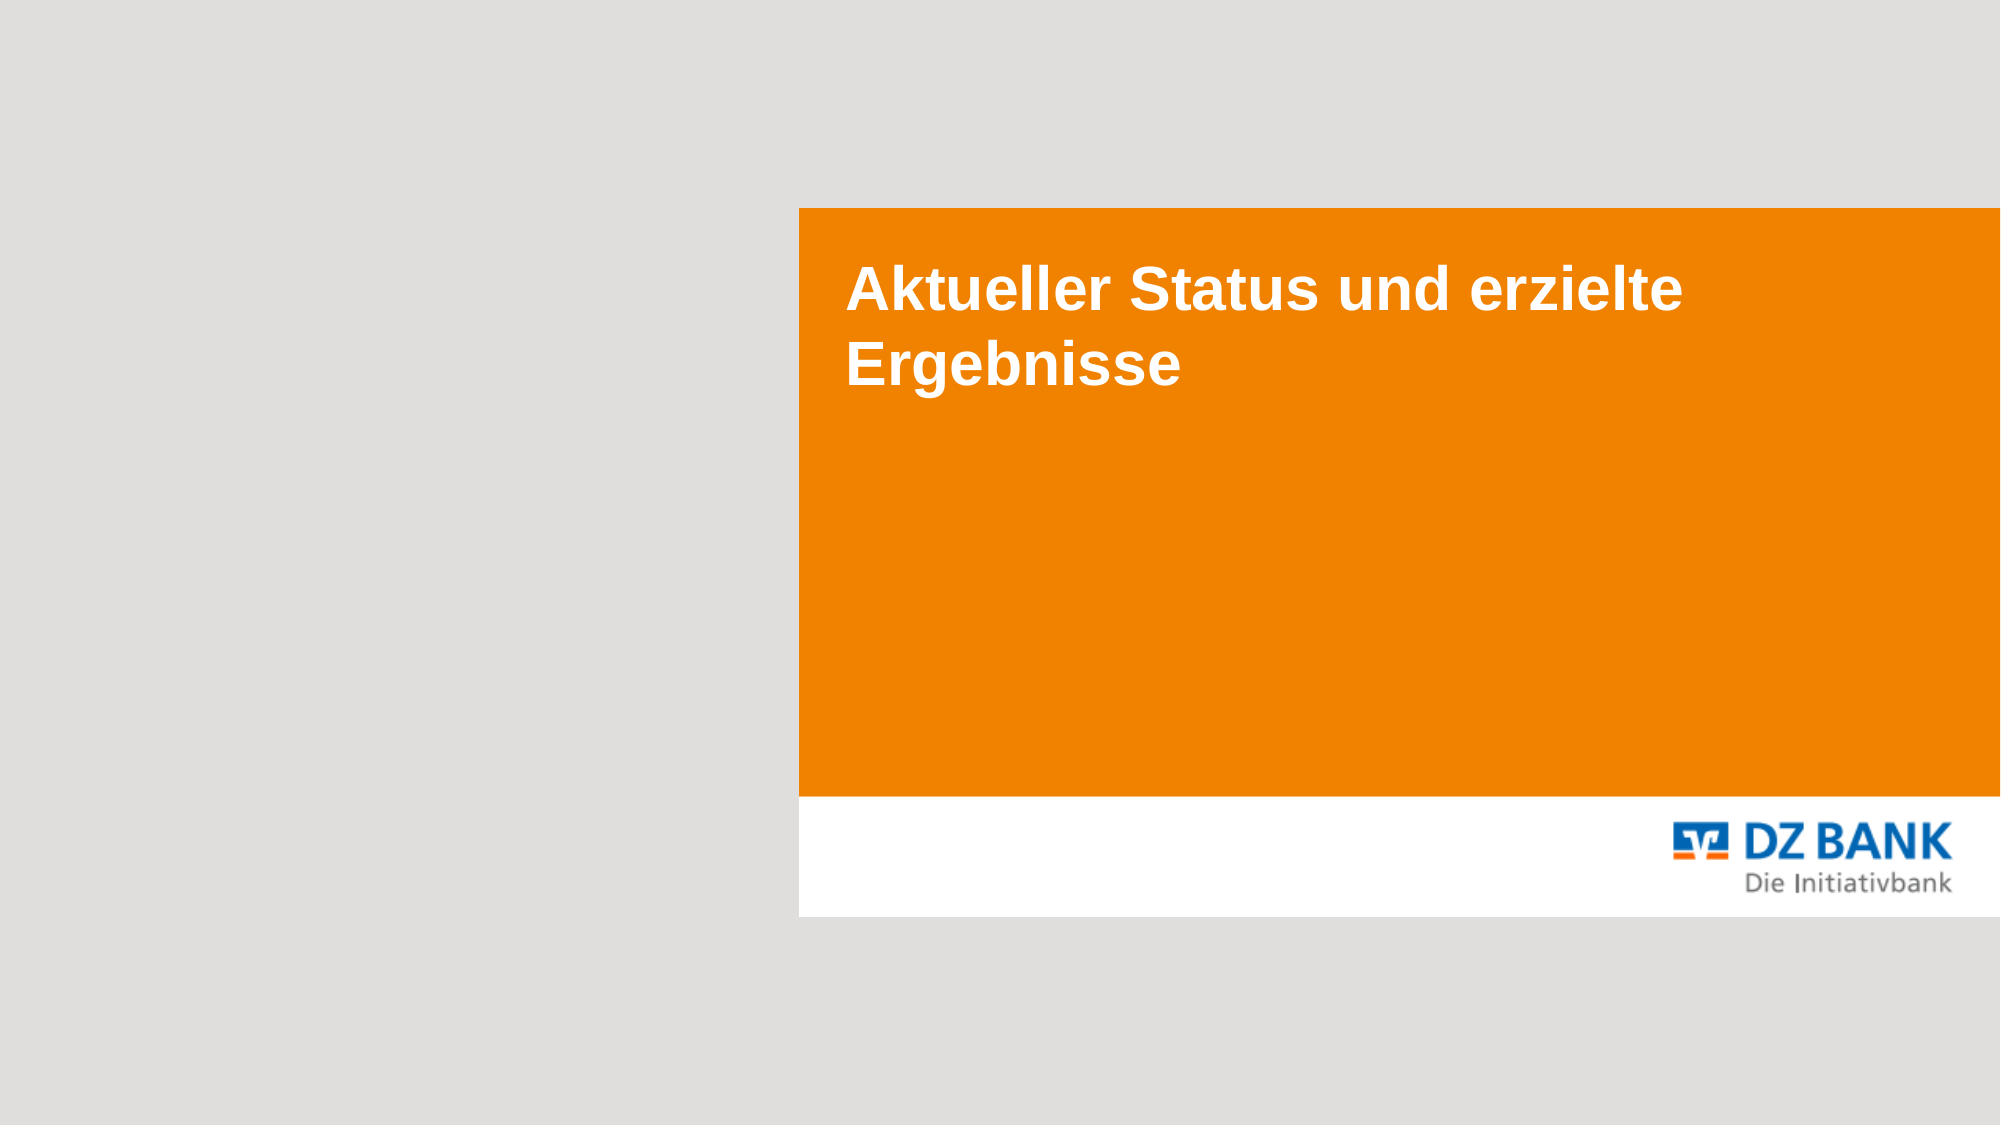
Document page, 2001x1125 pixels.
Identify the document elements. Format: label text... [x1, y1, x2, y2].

title Aktueller Status und erzielte Ergebnisse [798, 208, 2000, 793]
